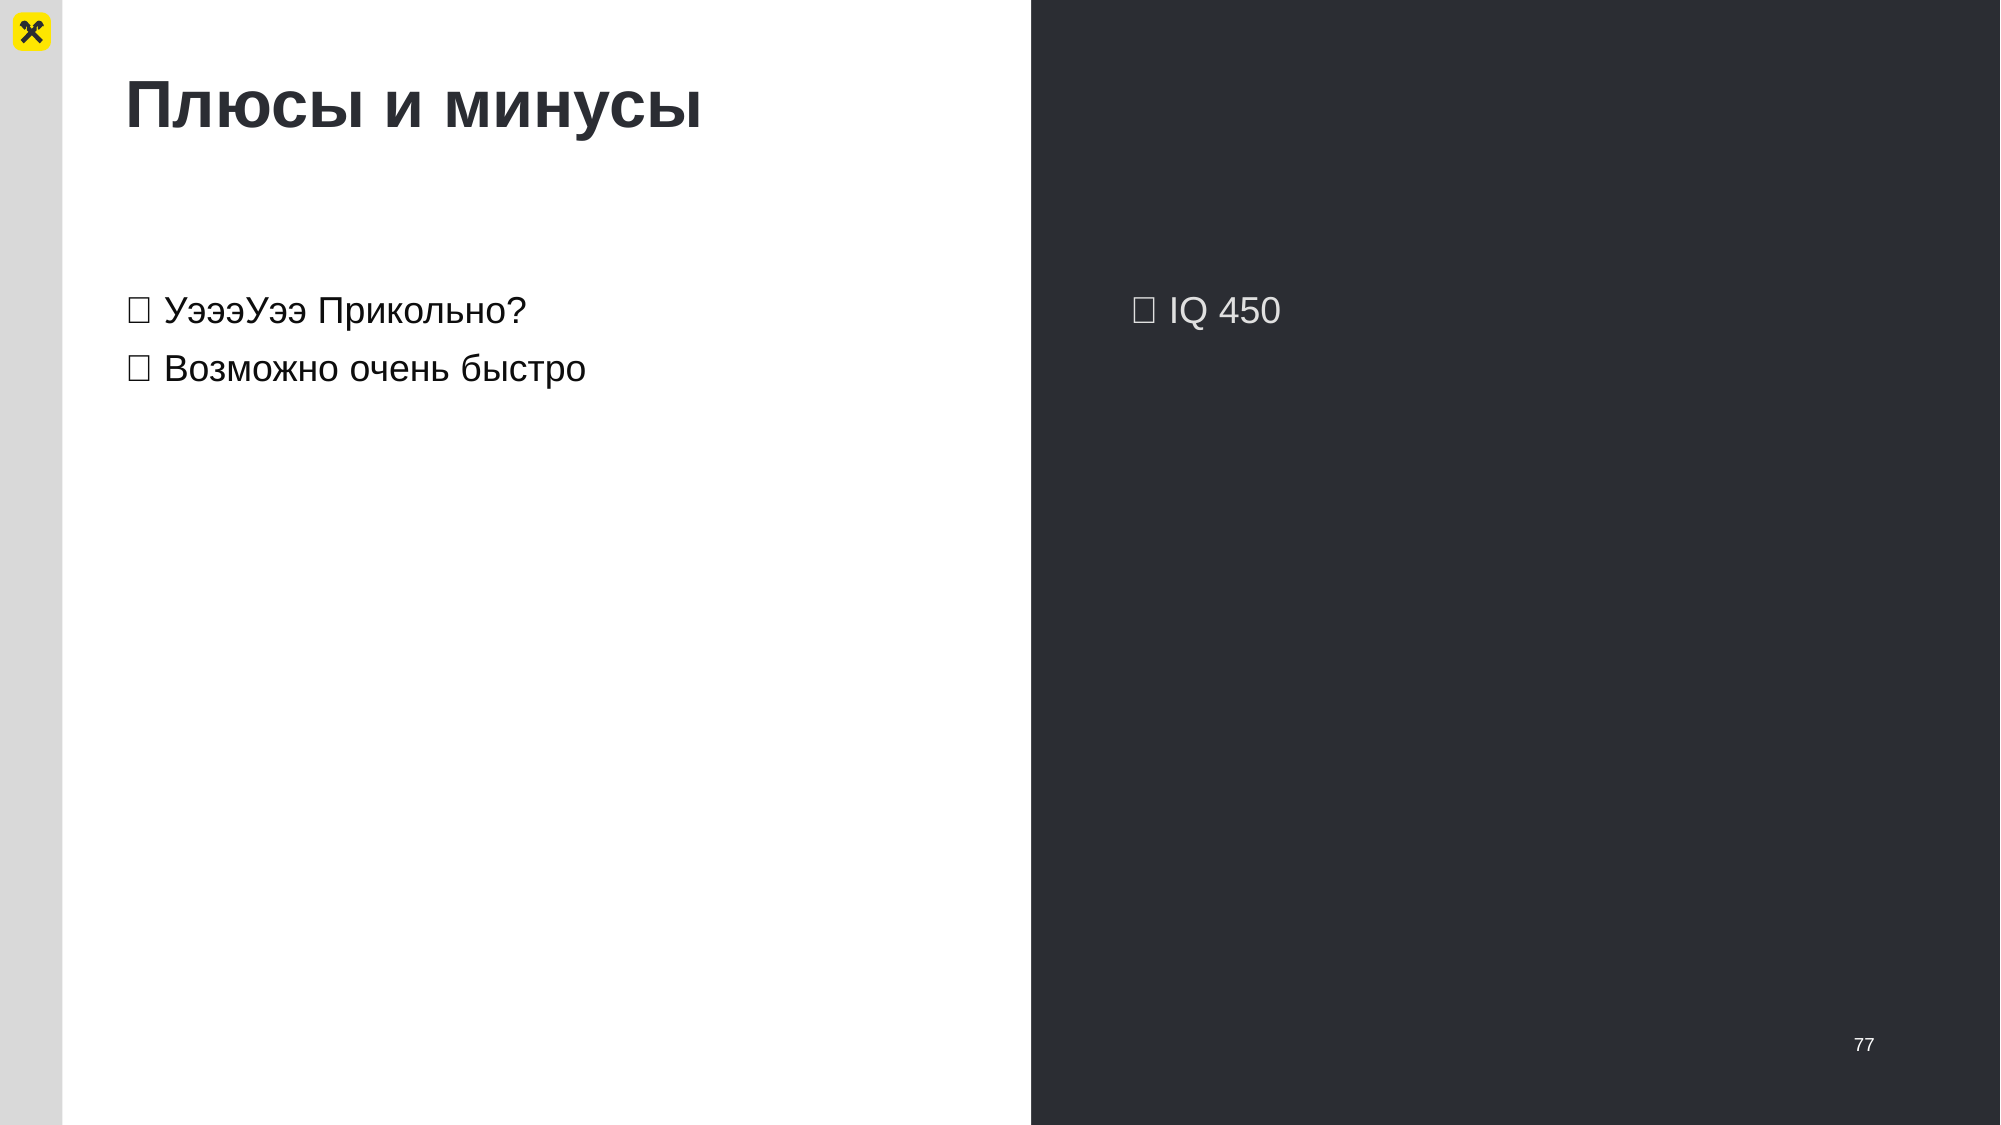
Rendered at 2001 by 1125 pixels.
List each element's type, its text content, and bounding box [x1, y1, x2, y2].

list ✅ УэээУээ Прикольно? ✅ Возможно очень быстро [125, 278, 875, 719]
title Плюсы и минусы [125, 62, 1875, 157]
list ❌ IQ 450 [1130, 278, 1875, 719]
slide_number 77 [1749, 1000, 1875, 1064]
